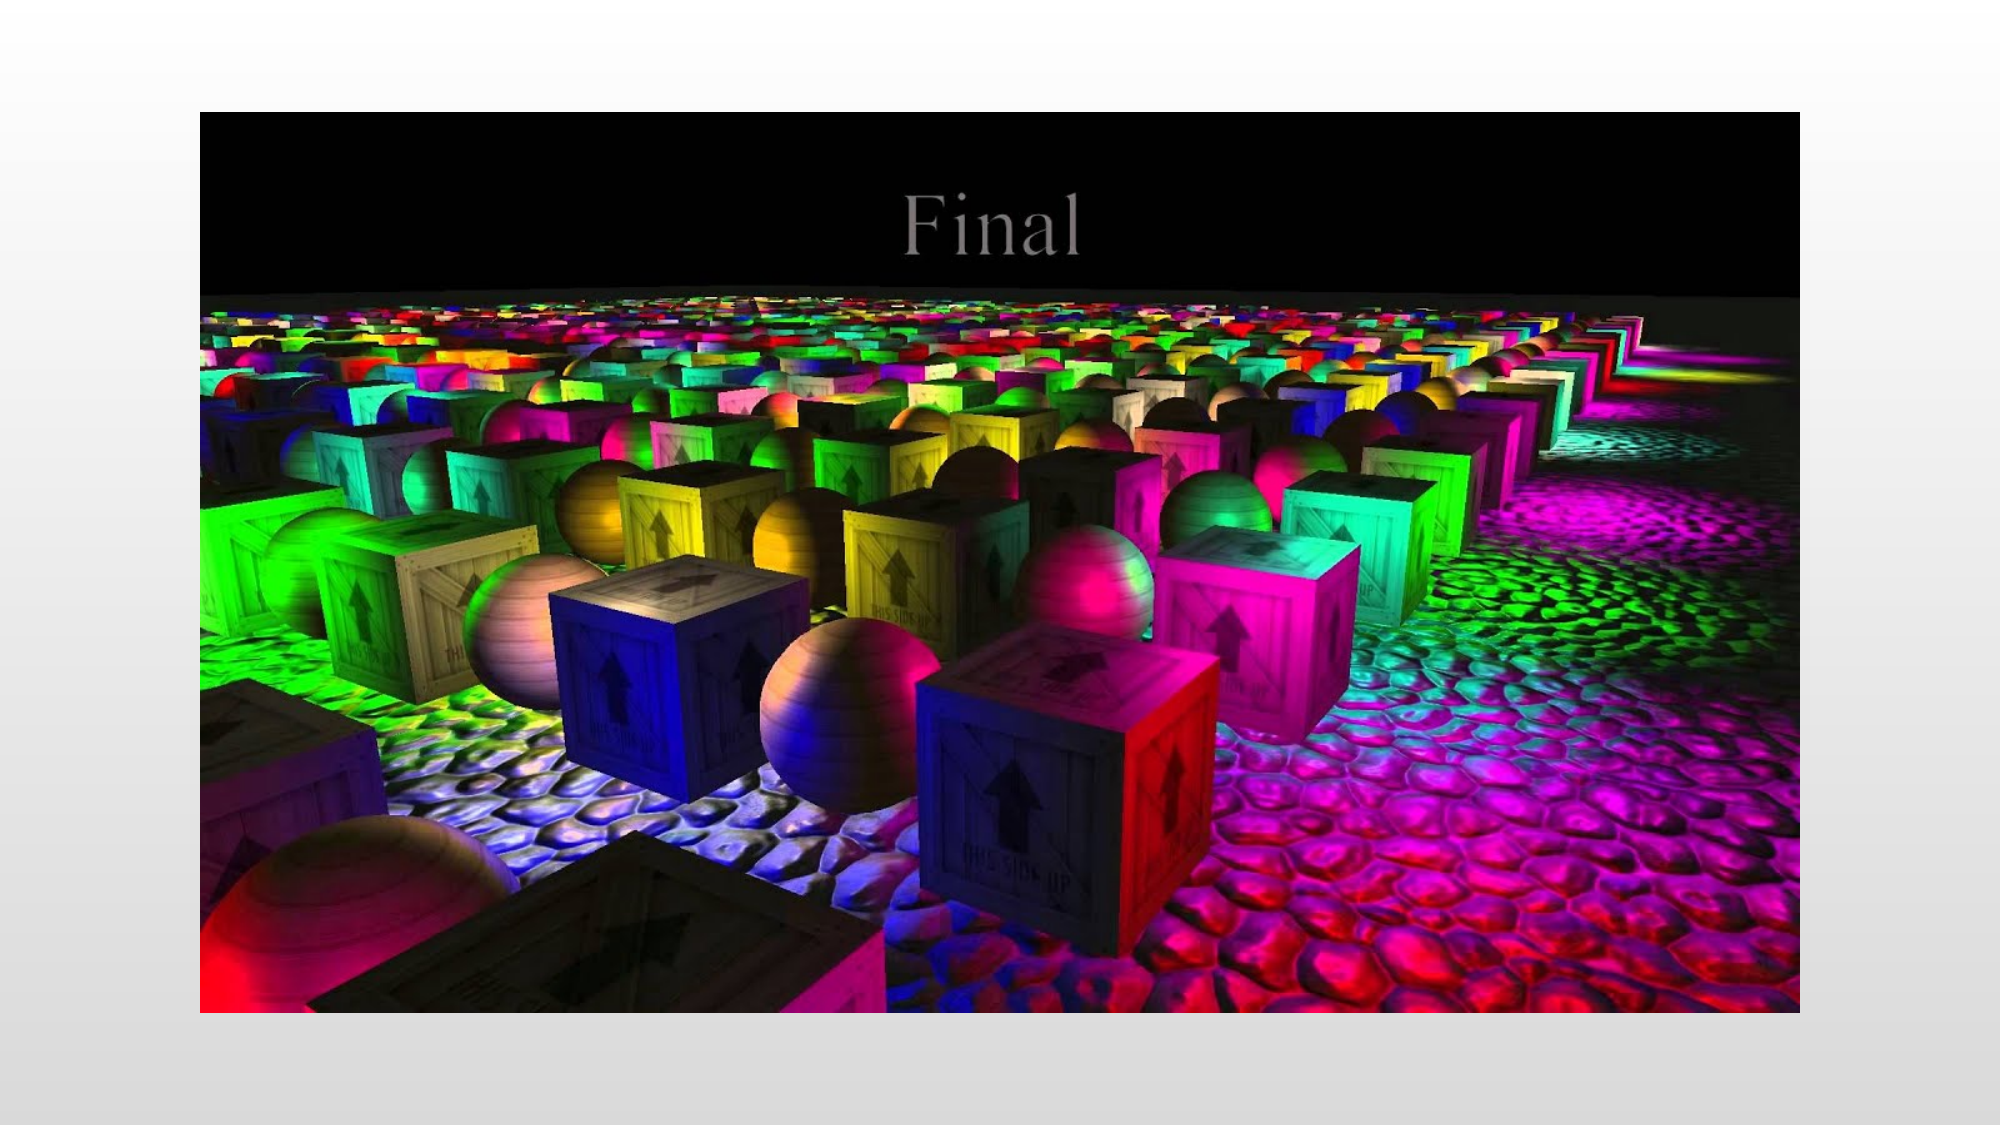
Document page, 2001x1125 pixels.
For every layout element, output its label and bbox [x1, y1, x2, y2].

picture [199, 112, 1800, 1013]
